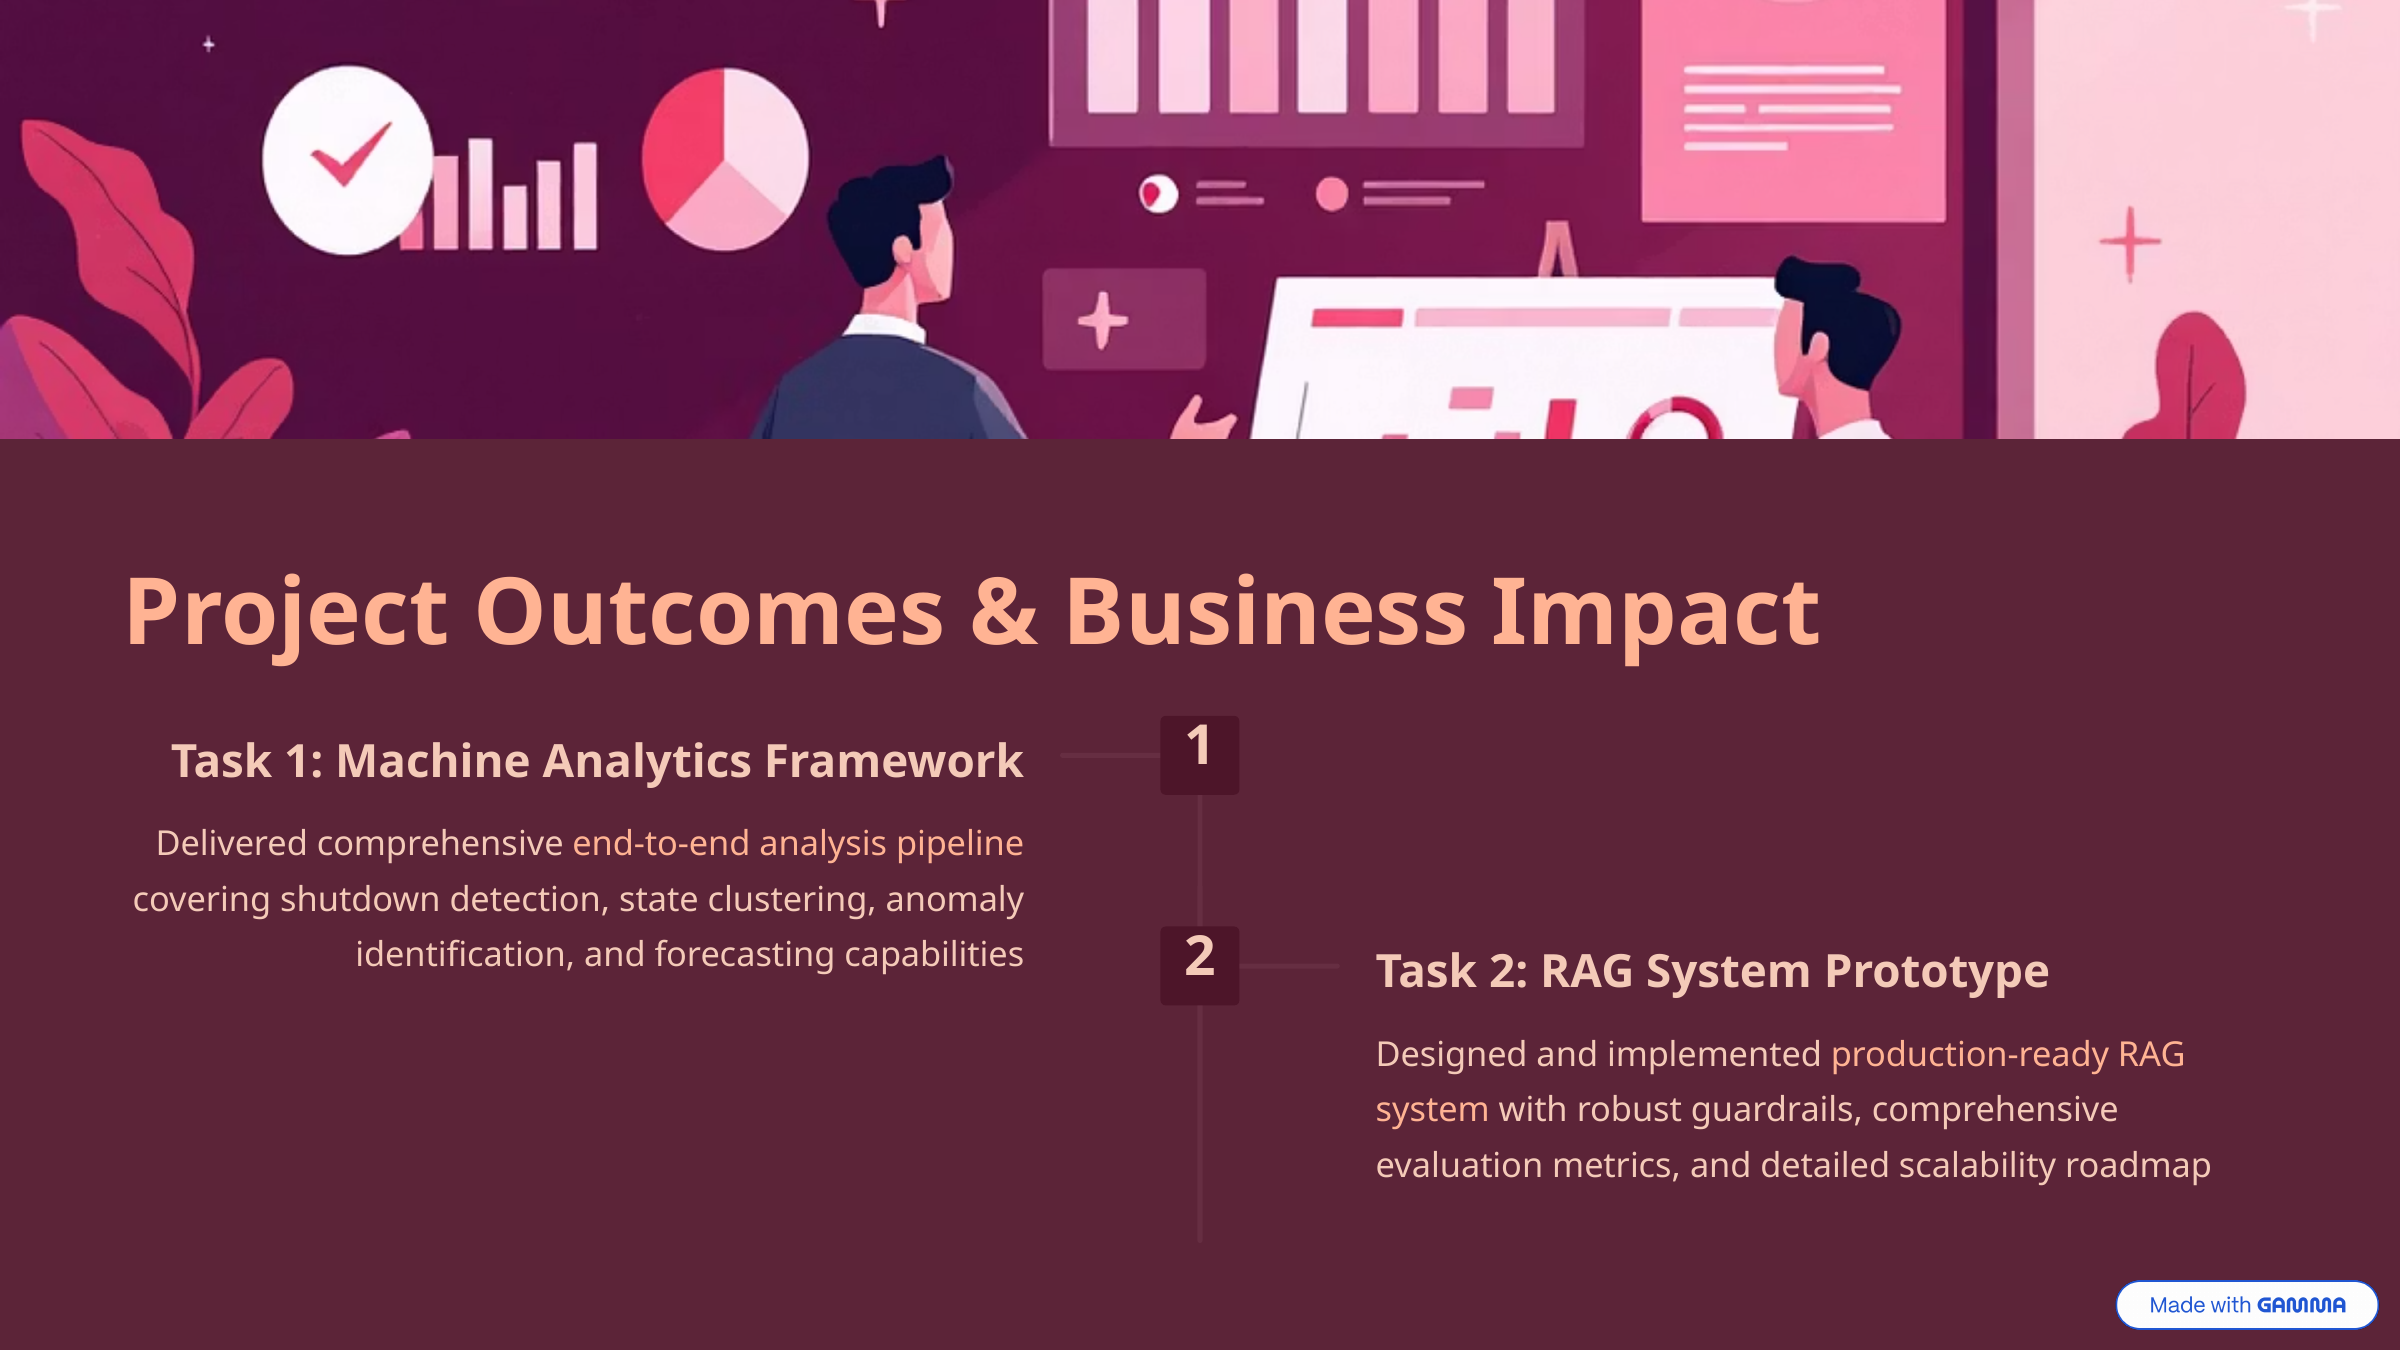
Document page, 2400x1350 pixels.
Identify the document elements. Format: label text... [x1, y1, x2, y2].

text_box 2 [1171, 930, 1228, 1002]
picture [0, 0, 2400, 439]
text_box [1197, 1006, 1203, 1243]
text_box [1160, 926, 1240, 1006]
text_box [1160, 715, 1240, 795]
text_box Task 2: RAG System Prototype [1375, 938, 2042, 998]
text_box Designed and implemented production-ready RAG system with robust guardrails, comprehensive evaluation metrics, and detailed scalability roadmap [1375, 1018, 2278, 1243]
text_box [1197, 795, 1203, 926]
text_box Task 1: Machine Analytics Framework [182, 727, 1025, 787]
text_box [1060, 752, 1160, 758]
text_box [1240, 963, 1340, 969]
text_box 1 [1171, 720, 1228, 791]
picture [2106, 1271, 2389, 1339]
text_box Delivered comprehensive end-to-end analysis pipeline covering shutdown detection, state clustering, anomaly identification, and forecasting capabilities [122, 807, 1025, 1033]
text_box Project Outcomes & Business Impact [122, 546, 1777, 664]
